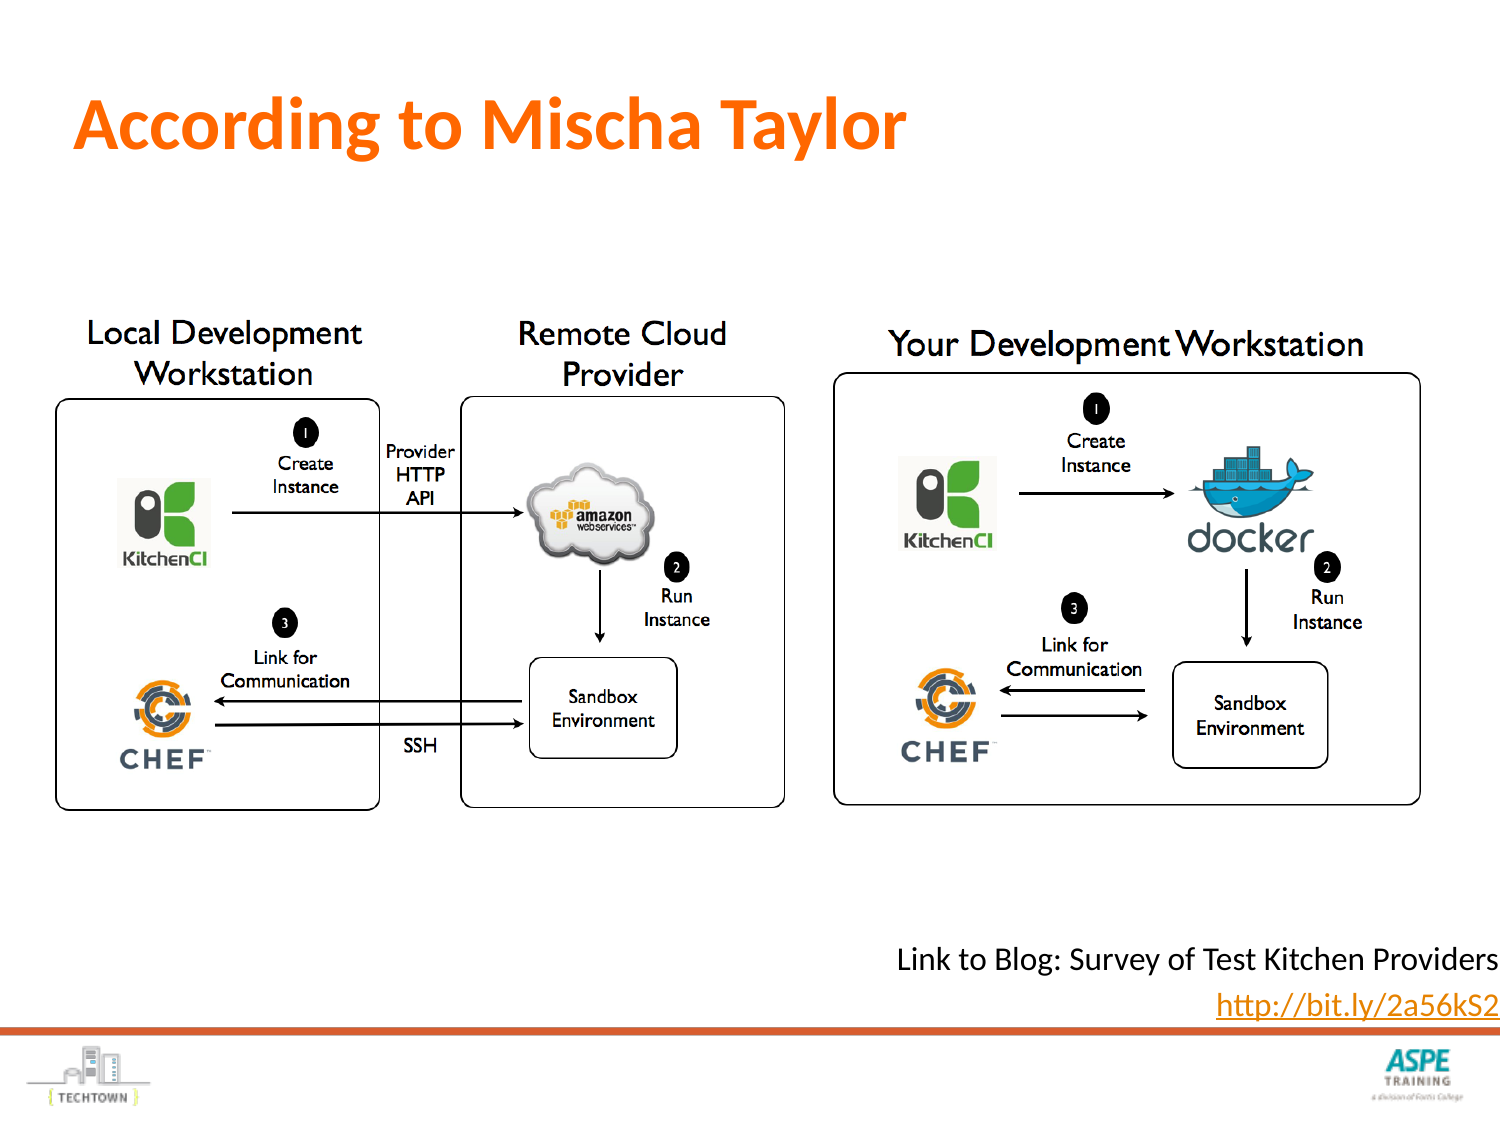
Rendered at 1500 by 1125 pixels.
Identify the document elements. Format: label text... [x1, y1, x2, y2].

picture [50, 311, 790, 813]
text_box Link to Blog: Survey of Test Kitchen Providers http://bit.ly/2a56kS2 [375, 931, 1500, 988]
title According to Mischa Taylor [58, 69, 1341, 138]
picture [823, 322, 1434, 813]
